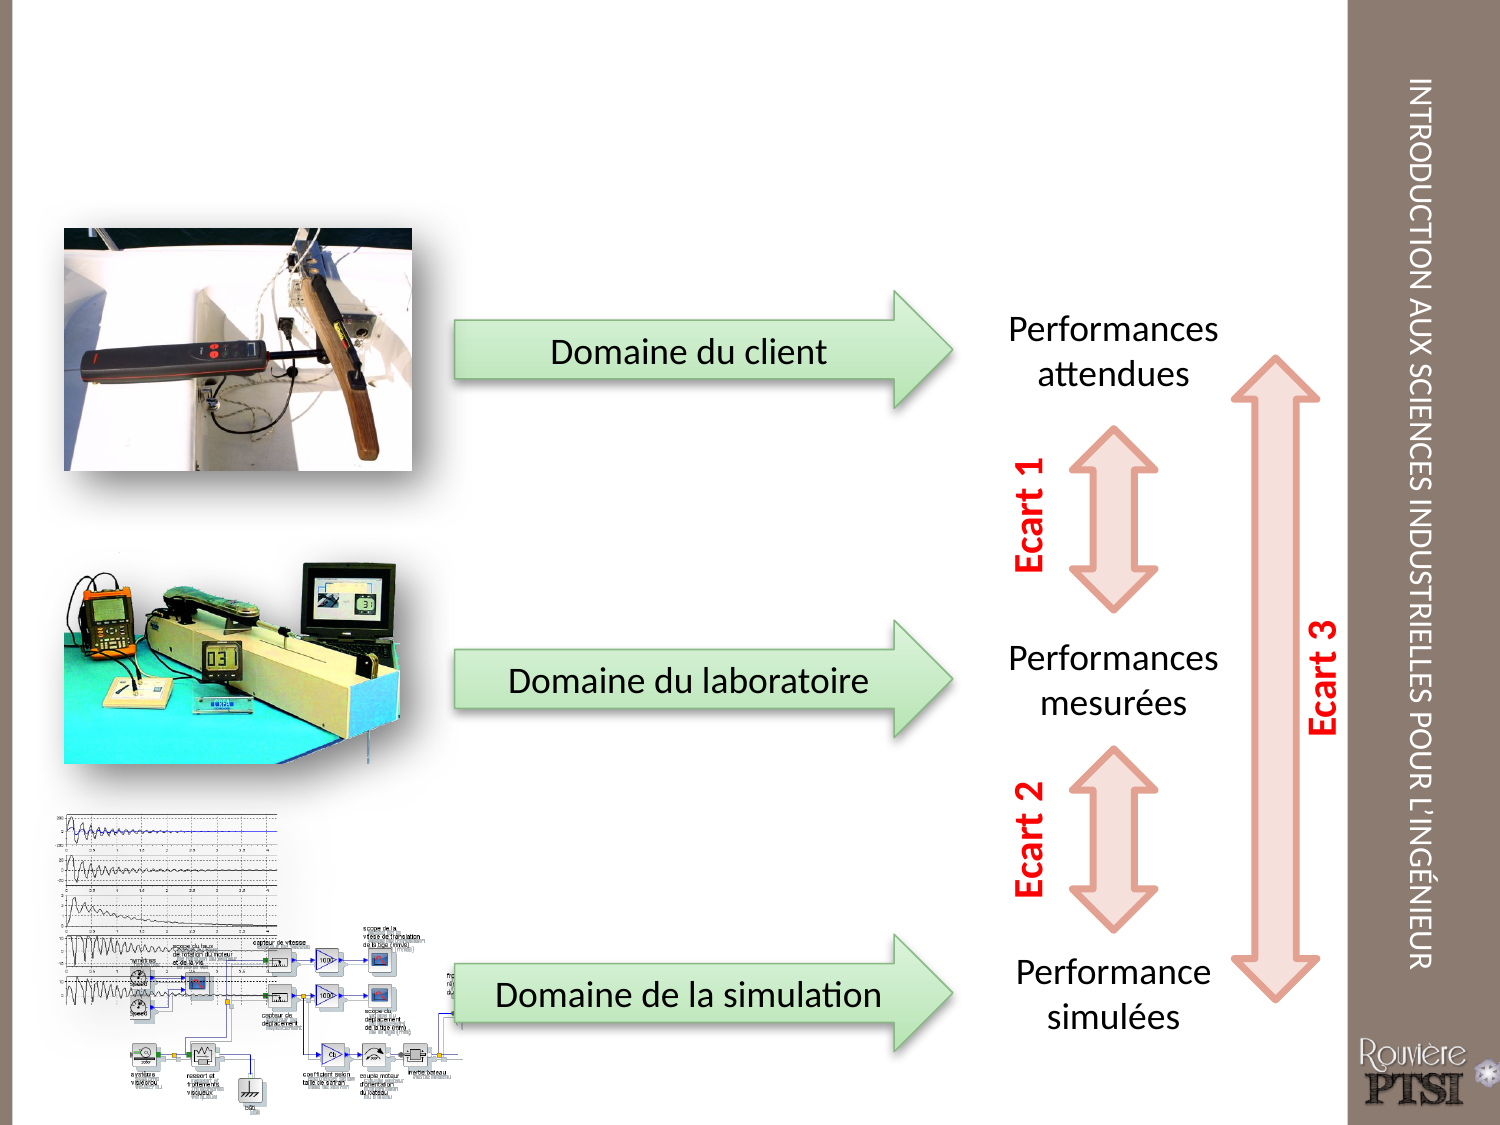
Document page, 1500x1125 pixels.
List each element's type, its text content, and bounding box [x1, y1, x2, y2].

text_box Performance simulées [993, 939, 1235, 1045]
picture [55, 814, 459, 1116]
text_box Ecart 3 [1286, 519, 1352, 839]
picture [64, 228, 412, 471]
text_box Performances attendues [993, 296, 1235, 402]
text_box [1068, 425, 1159, 614]
text_box Ecart 1 [993, 356, 1058, 676]
text_box Ecart 2 [993, 681, 1058, 1000]
text_box [1068, 745, 1159, 934]
text_box Domaine du client [460, 290, 954, 410]
text_box [1230, 354, 1321, 1004]
picture [64, 530, 400, 764]
text_box Performances mesurées [993, 625, 1235, 731]
text_box Domaine du laboratoire [453, 619, 954, 739]
picture [1359, 1037, 1500, 1109]
text_box Domaine de la simulation [466, 933, 954, 1053]
